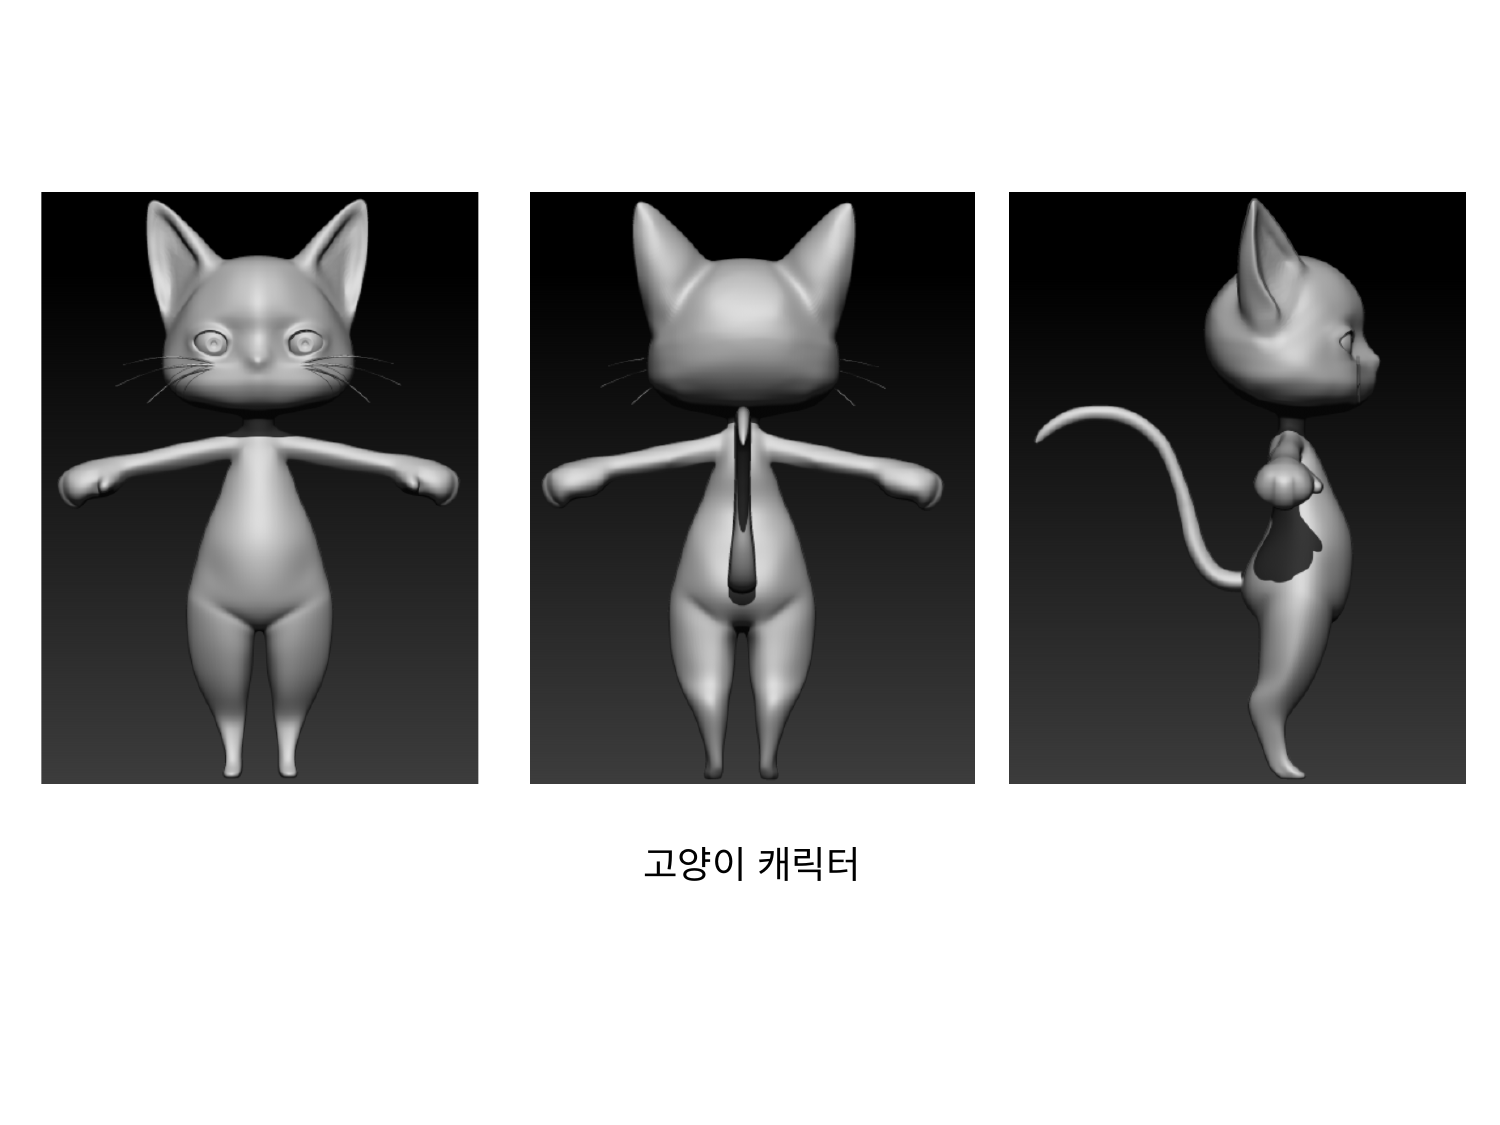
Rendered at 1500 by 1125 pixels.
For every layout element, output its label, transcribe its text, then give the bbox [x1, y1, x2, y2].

picture [530, 192, 975, 784]
text_box 고양이 캐릭터 [628, 834, 877, 894]
picture [41, 192, 479, 784]
picture [1009, 192, 1467, 784]
